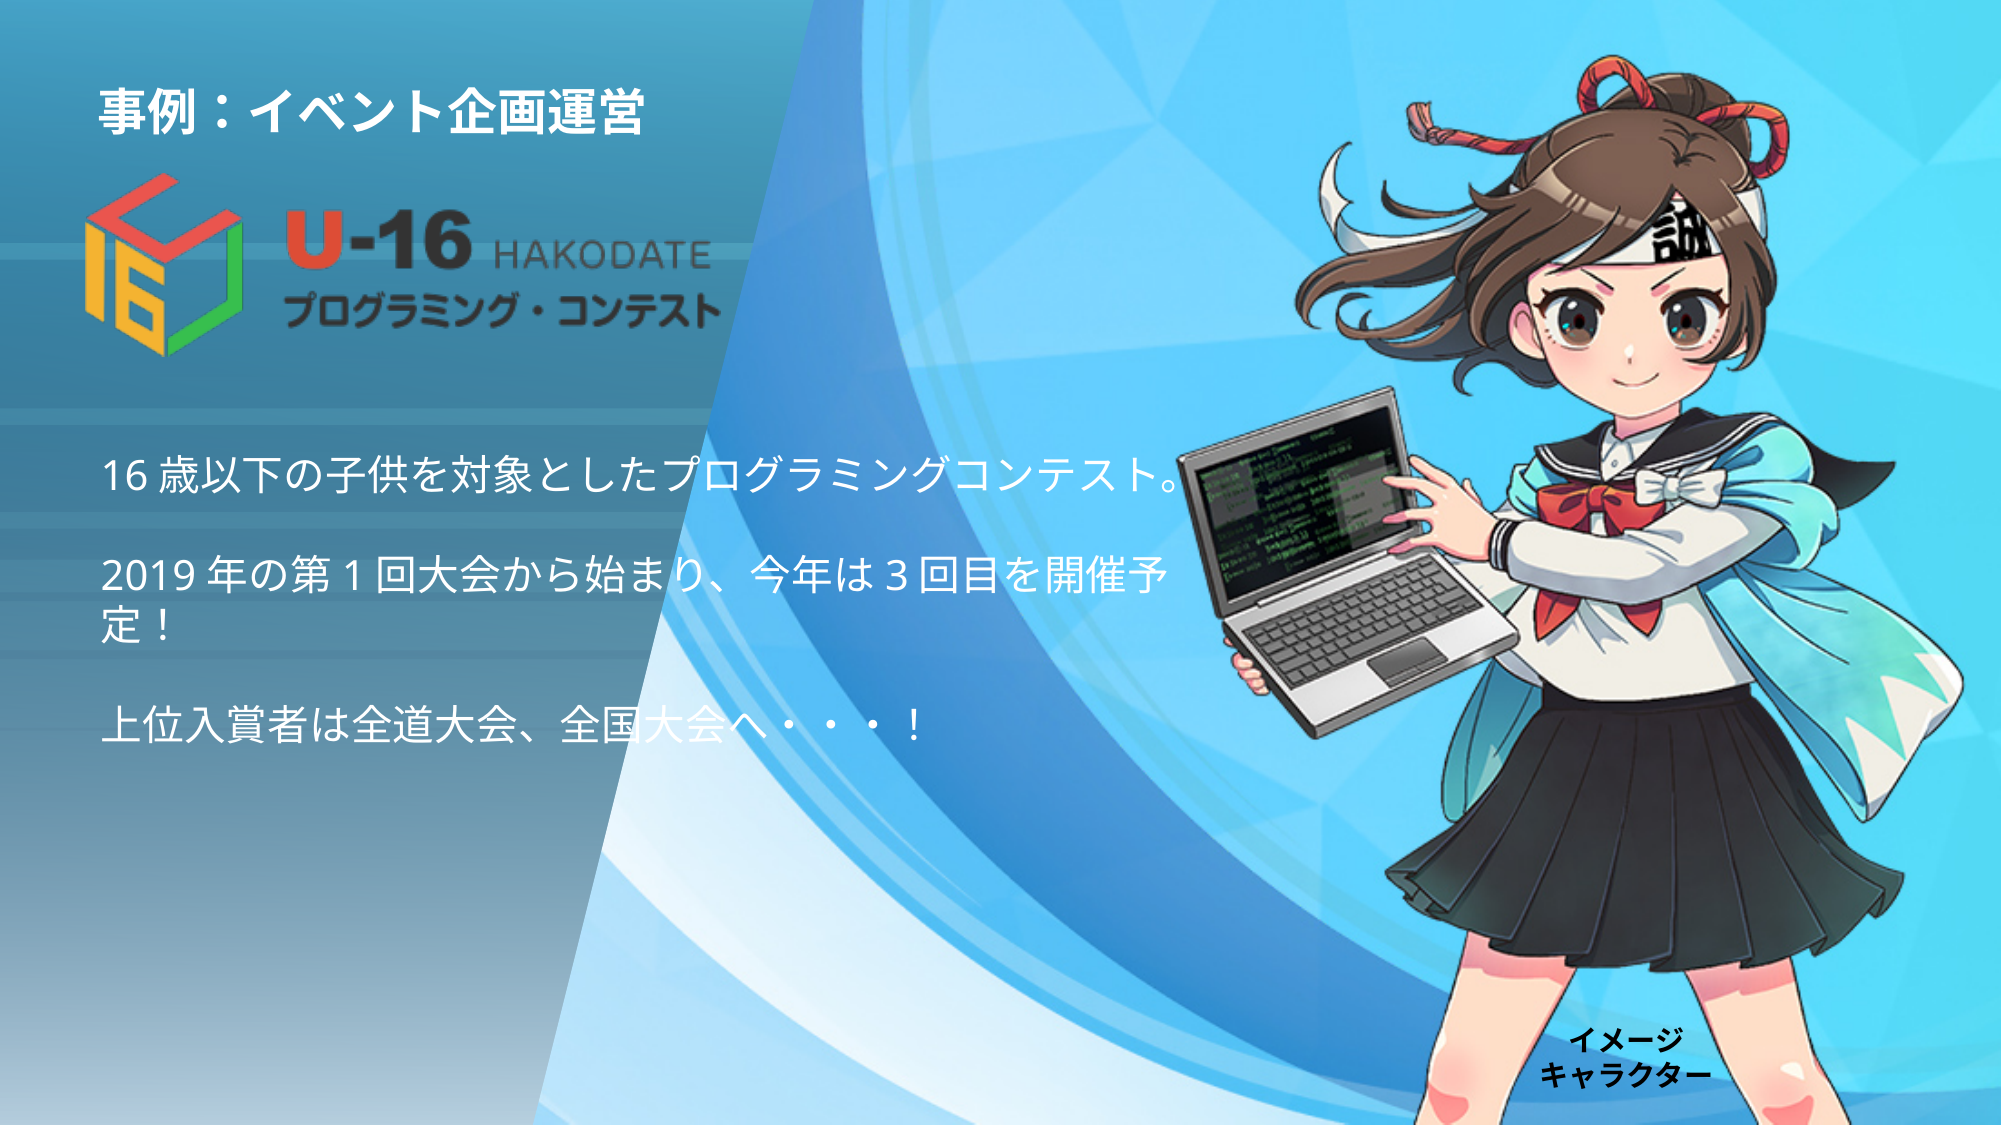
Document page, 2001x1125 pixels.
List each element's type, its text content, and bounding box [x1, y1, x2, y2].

text_box 16歳以下の子供を対象としたプログラミングコンテスト。 2019年の第1回大会から始まり、今年は3回目を開催予定！ 上位入賞者は全道大会、全国大会へ・・・！ [85, 441, 532, 757]
text_box 事例：イベント企画運営 [85, 74, 532, 147]
picture [85, 0, 2001, 1125]
